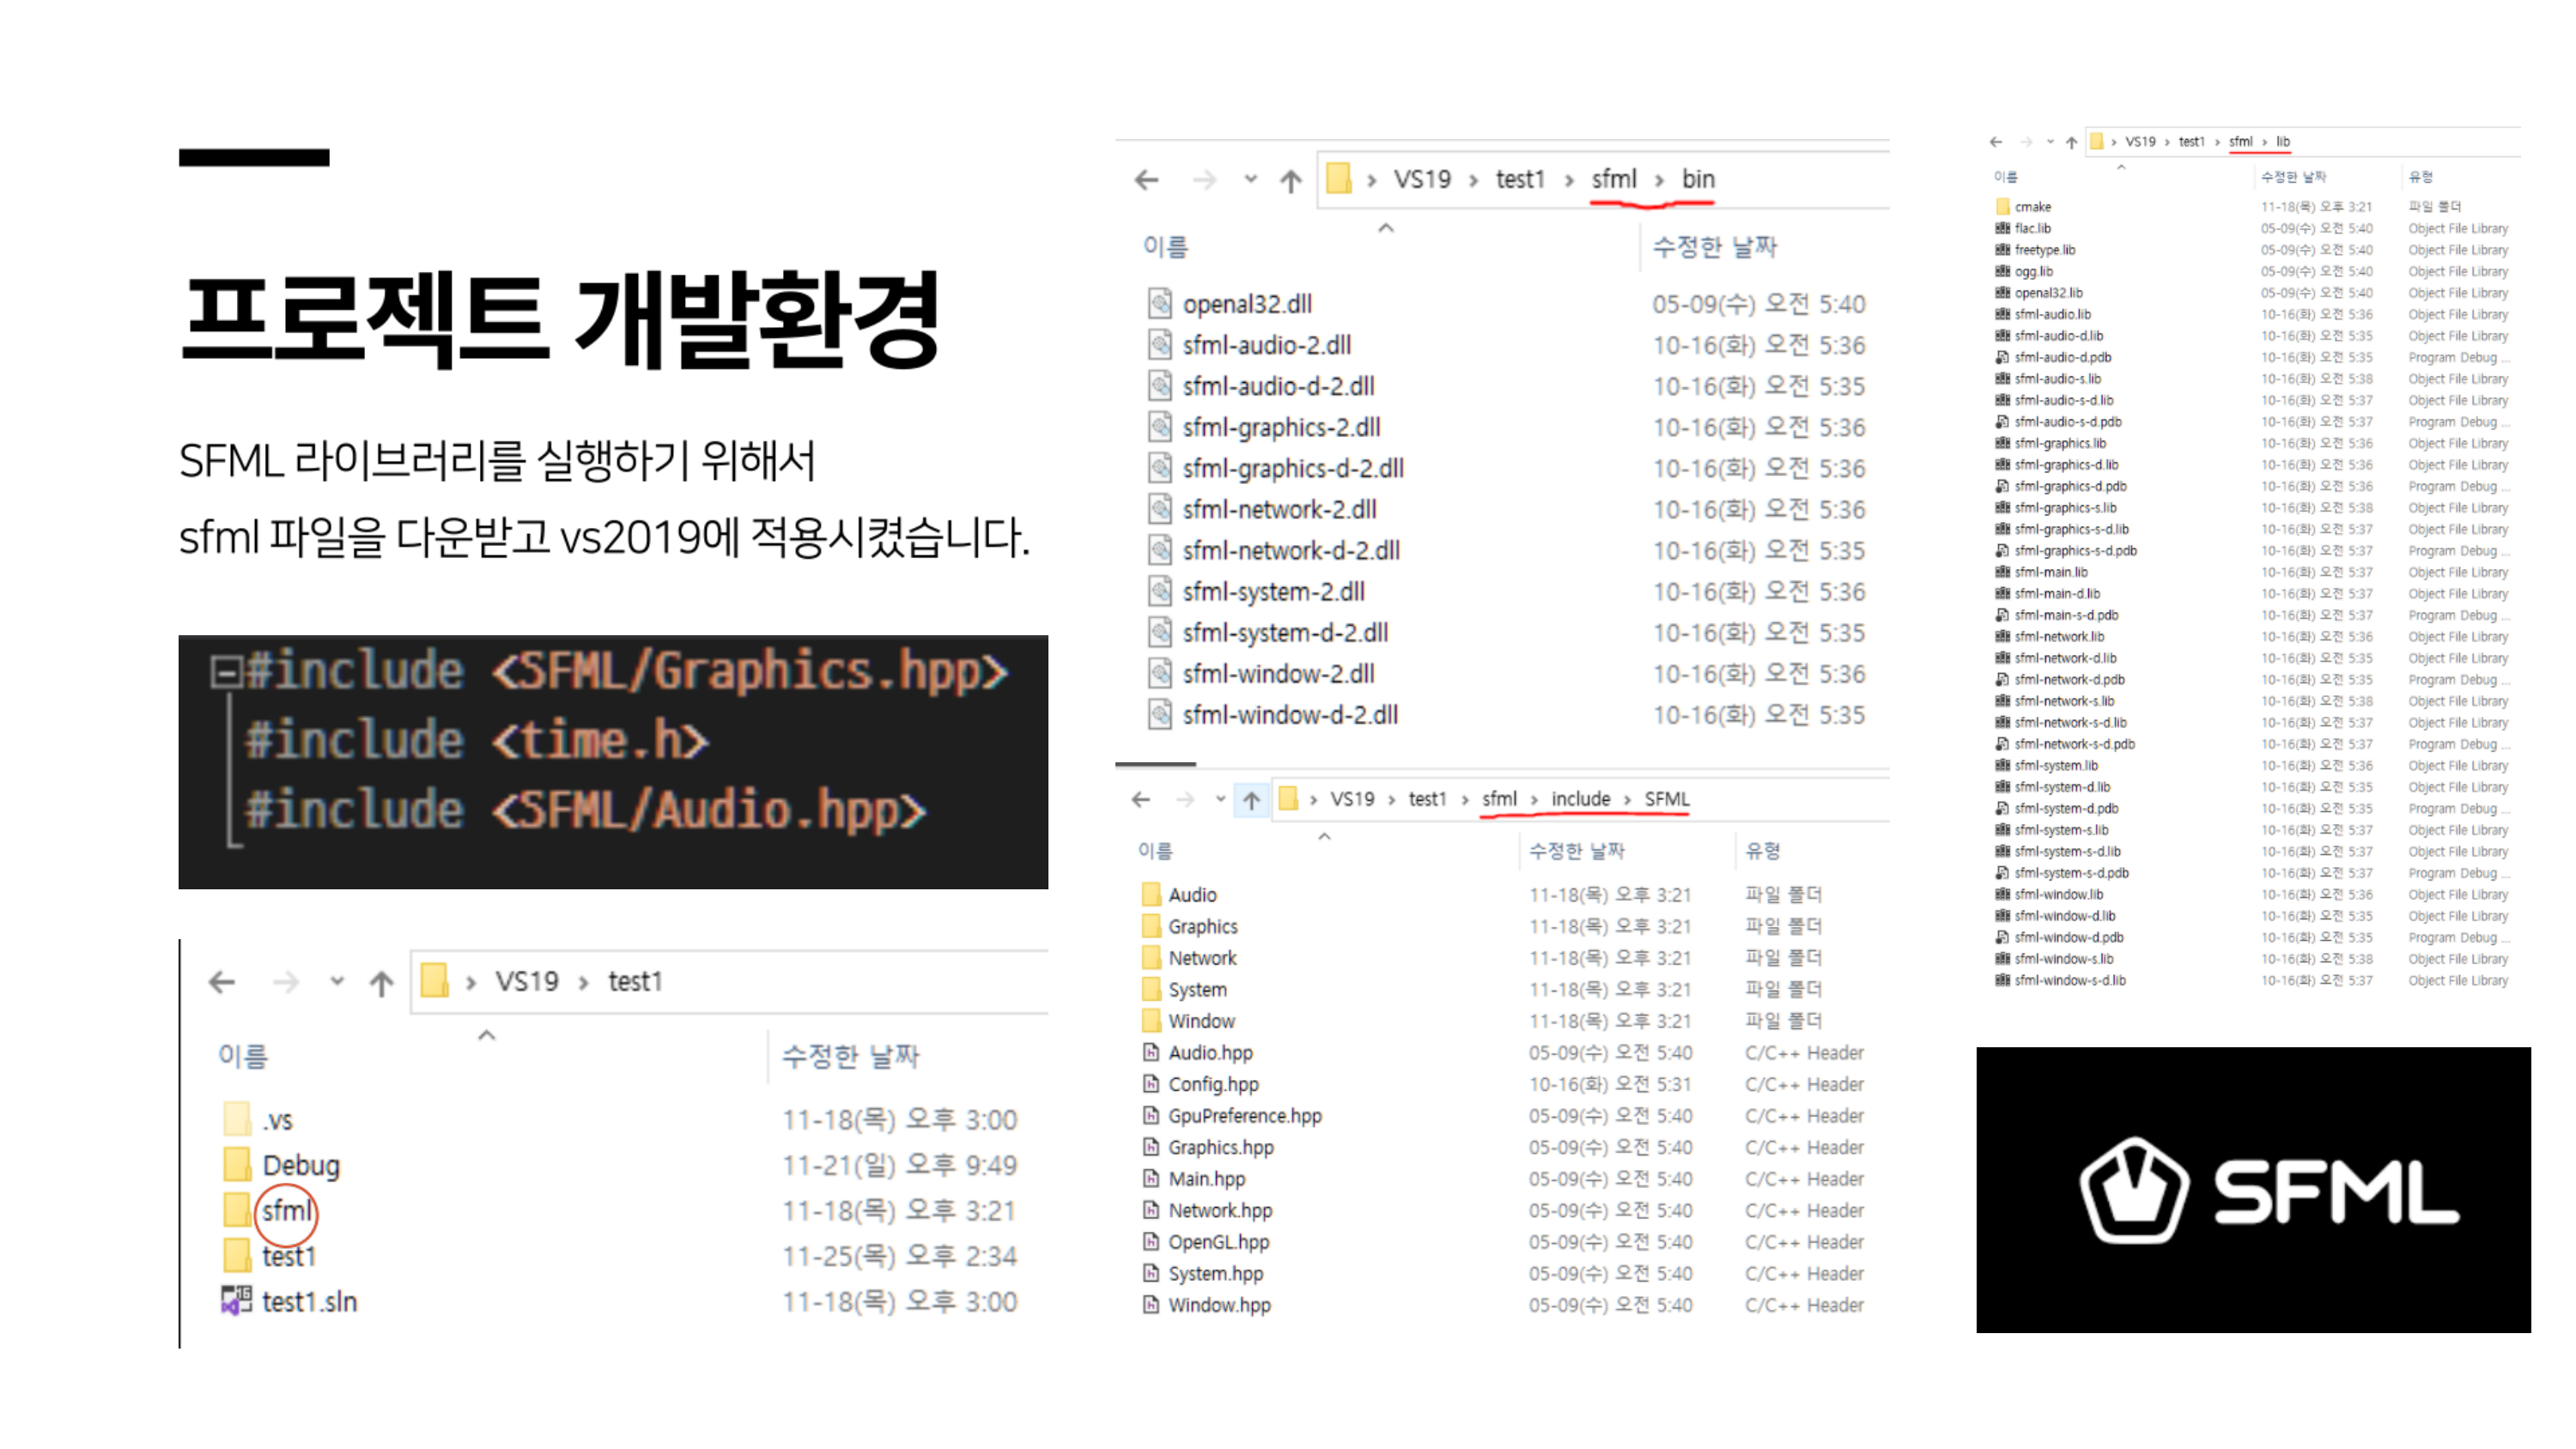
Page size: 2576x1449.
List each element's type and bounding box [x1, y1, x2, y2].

text_box [179, 122, 330, 193]
text_box [253, 1183, 319, 1250]
text_box [179, 939, 1049, 1349]
text_box [1115, 138, 1891, 761]
text_box [179, 635, 1049, 889]
text_box [1115, 762, 1891, 1333]
text_box [1977, 1047, 2532, 1333]
picture [162, 224, 1054, 591]
text_box [1977, 122, 2521, 992]
